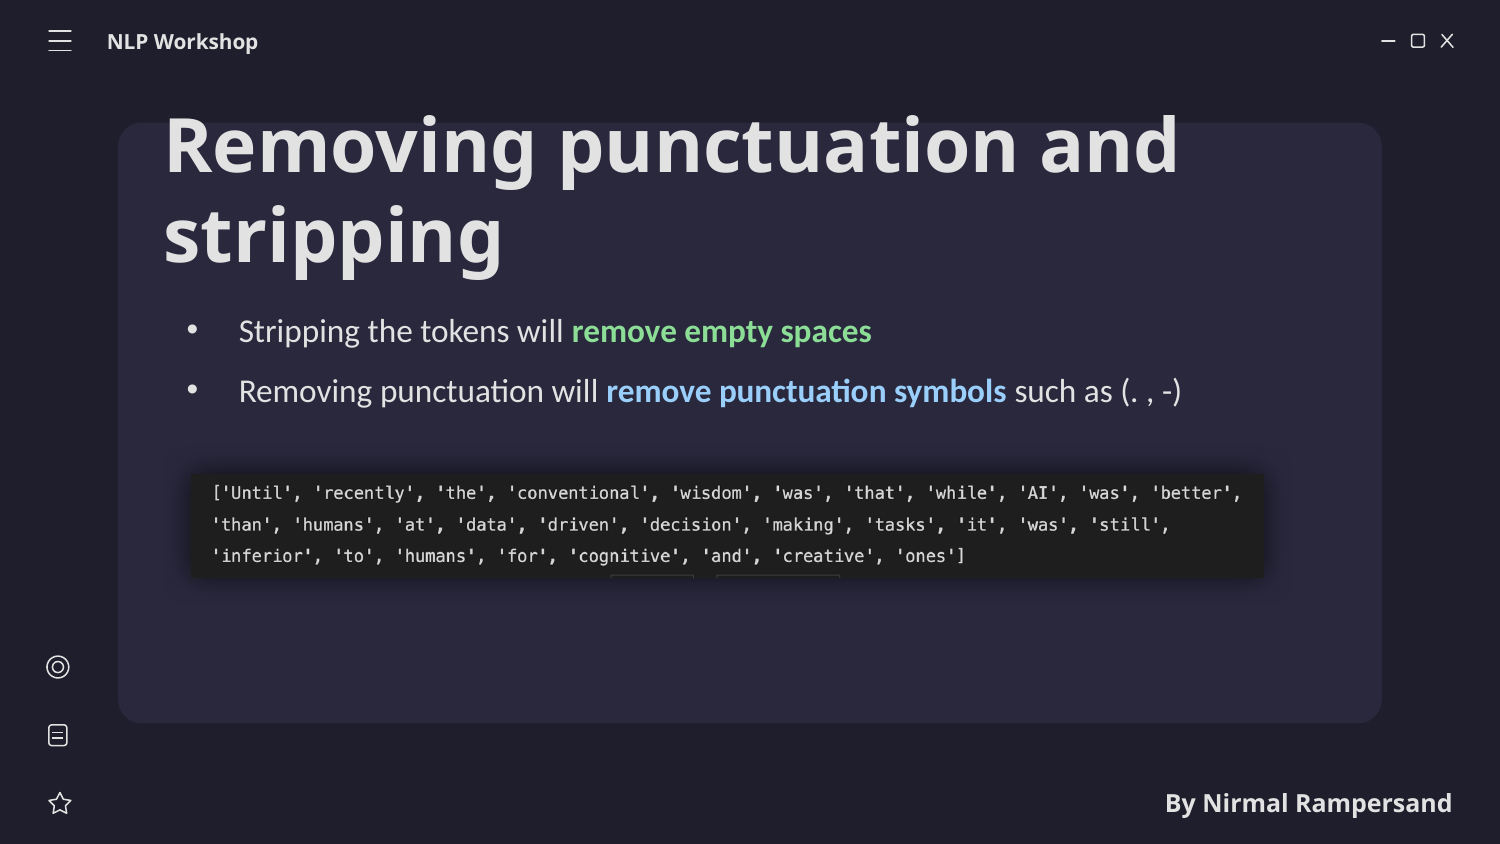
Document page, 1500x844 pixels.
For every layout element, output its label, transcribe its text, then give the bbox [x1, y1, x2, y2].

text_box [46, 27, 74, 32]
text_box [48, 30, 72, 51]
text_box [46, 655, 72, 814]
text_box Removing punctuation and stripping [148, 140, 1413, 235]
text_box NLP Workshop [106, 17, 446, 64]
subtitle By Nirmal Rampersand [1073, 780, 1453, 826]
picture [191, 474, 1264, 578]
text_box Stripping the tokens will remove empty spaces Removing punctuation will remove punctuation symbols such as (. , -) [148, 274, 1368, 475]
